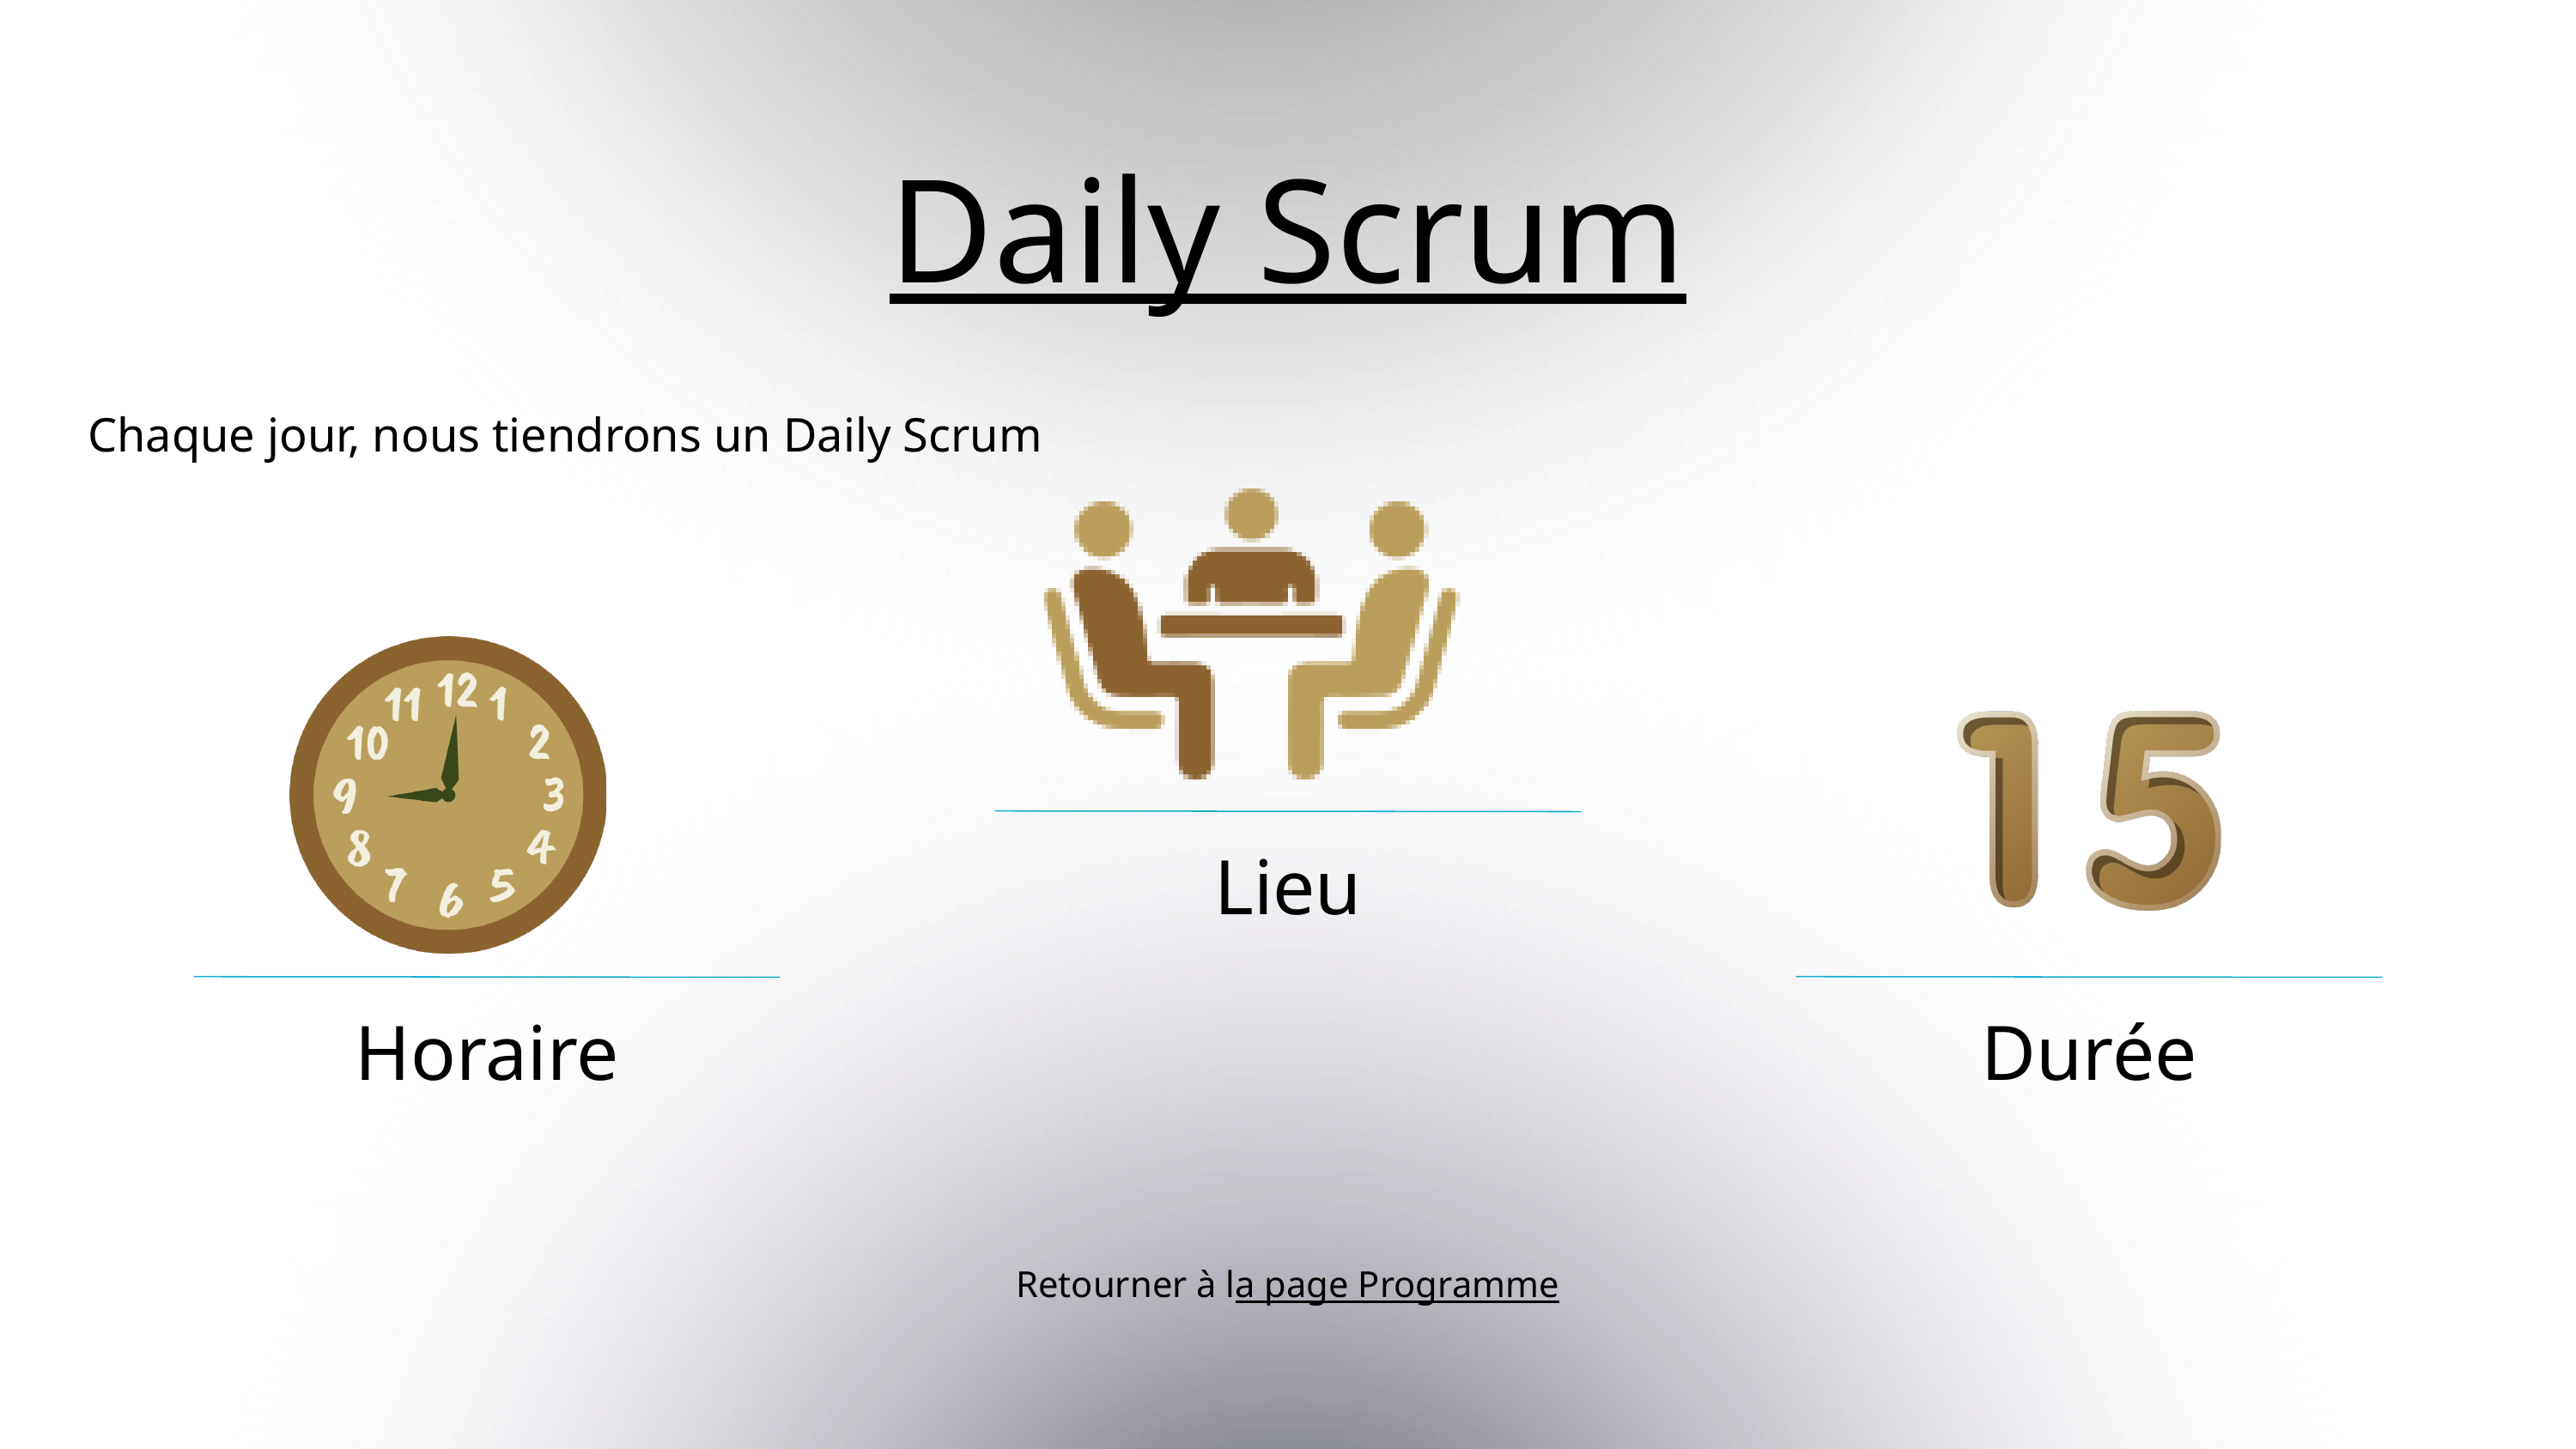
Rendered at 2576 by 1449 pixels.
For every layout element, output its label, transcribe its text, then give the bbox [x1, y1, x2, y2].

text_box [1957, 711, 2221, 911]
text_box Daily Scrum [606, 139, 1970, 312]
text_box Horaire [177, 1005, 797, 1096]
text_box [289, 636, 607, 954]
text_box [141, 0, 2363, 724]
text_box Retourner à la page Programme [1001, 1254, 1575, 1305]
text_box [177, 613, 2399, 1449]
text_box Chaque jour, nous tiendrons un Daily Scrum [0, 396, 1288, 462]
text_box Lieu [978, 840, 1598, 931]
text_box Durée [1779, 1005, 2399, 1096]
text_box [1043, 488, 1461, 779]
